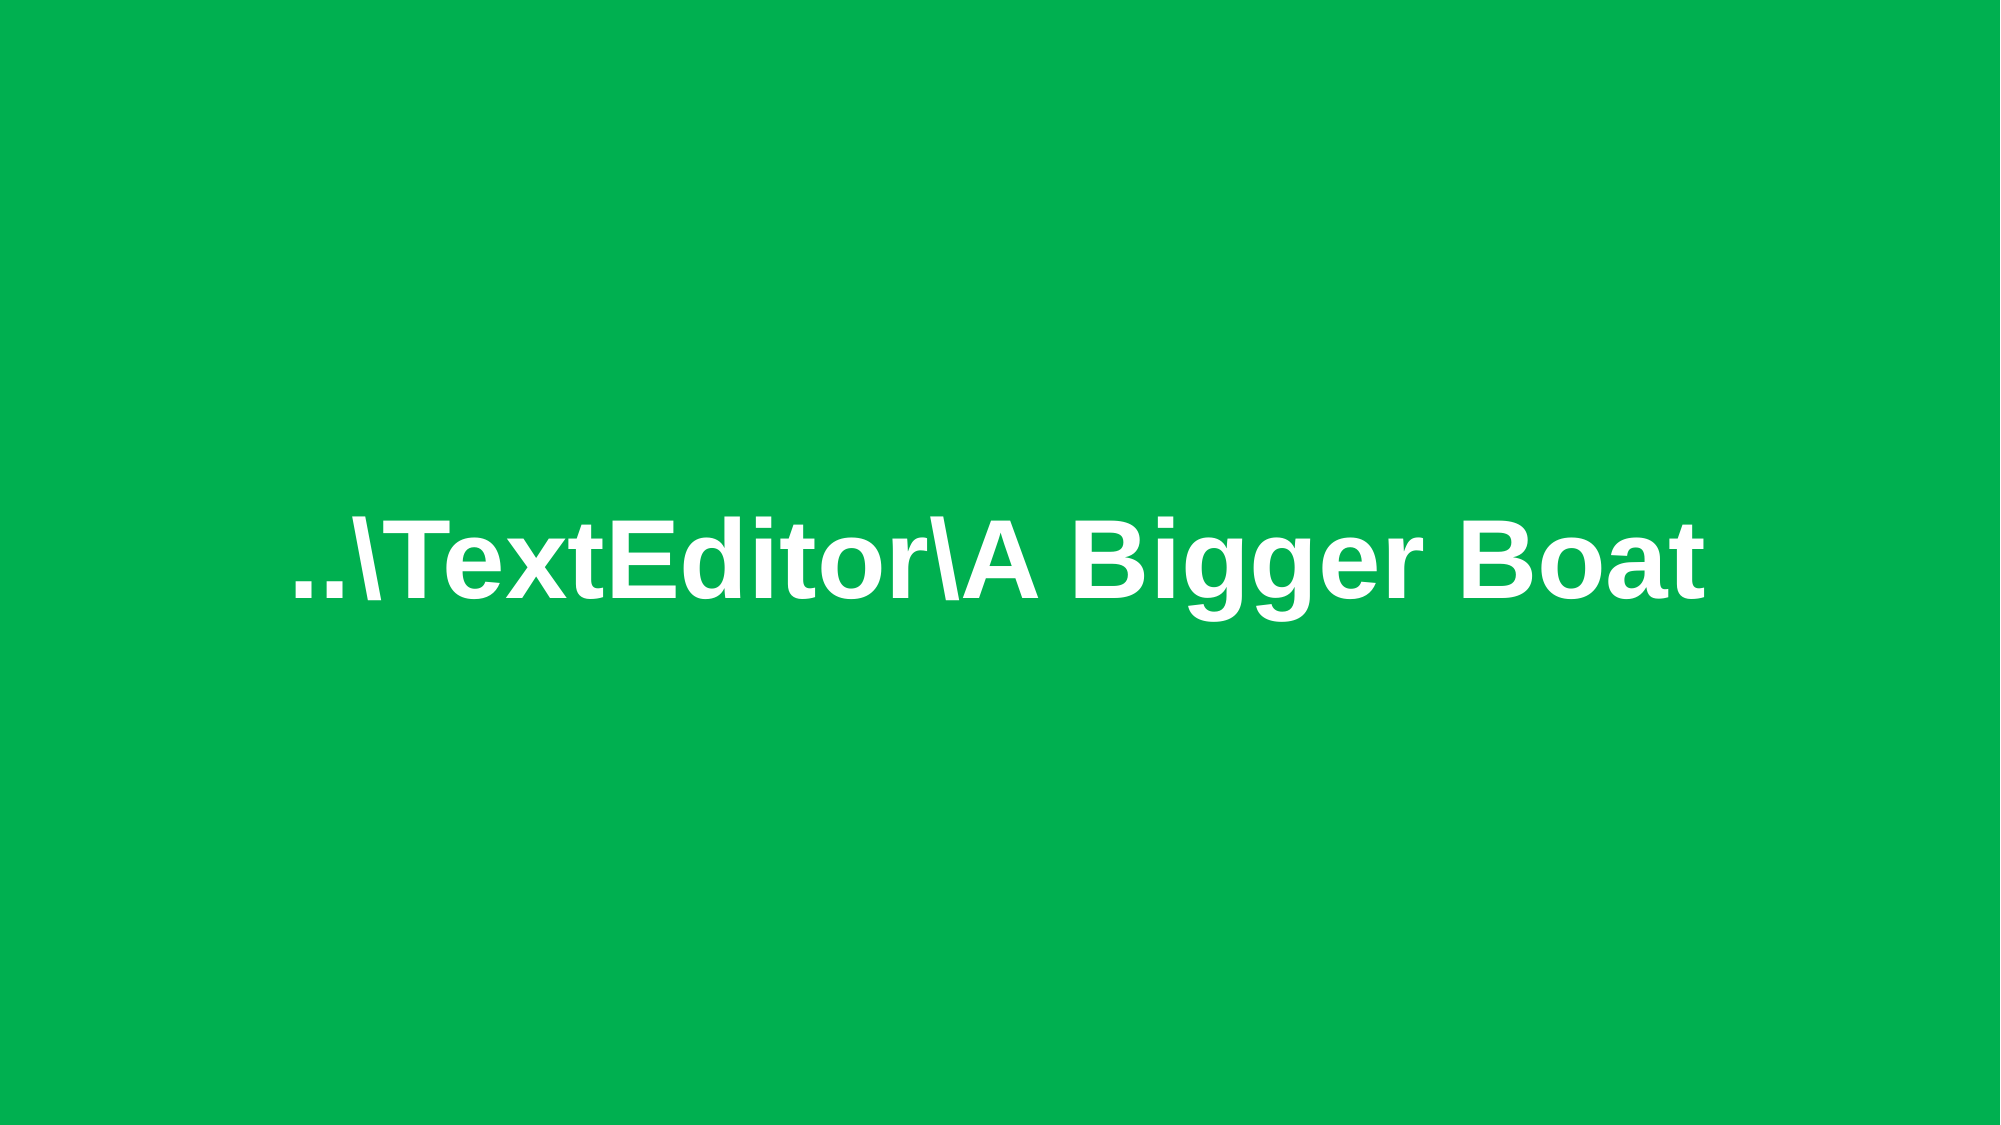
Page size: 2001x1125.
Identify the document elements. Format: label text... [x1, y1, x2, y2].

title ..\TextEditor\A Bigger Boat [58, 453, 1938, 672]
